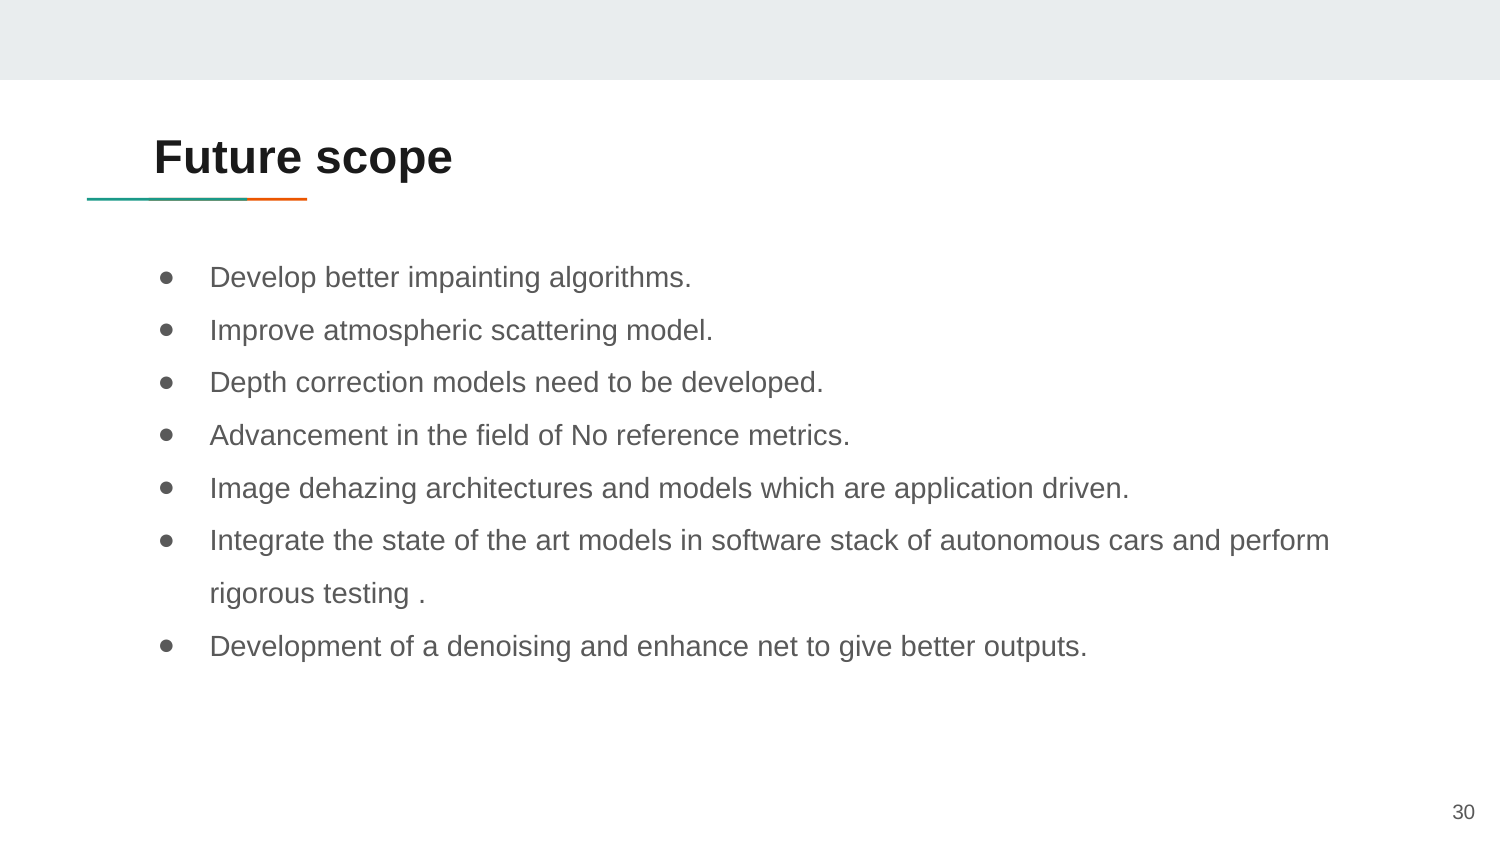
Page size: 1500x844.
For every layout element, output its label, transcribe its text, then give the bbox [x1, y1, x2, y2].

title Future scope [139, 110, 1401, 199]
list Develop better impainting algorithms. Improve atmospheric scattering model. Depth correction models need to be developed. Advancement in the field of No reference metrics. Image dehazing architectures and models which are application driven. Integrate the state of the art models in software stack of autonomous cars and perform rigorous testing . Development of a denoising and enhance net to give better outputs. [119, 225, 1381, 712]
slide_number ‹#› [1400, 779, 1491, 844]
